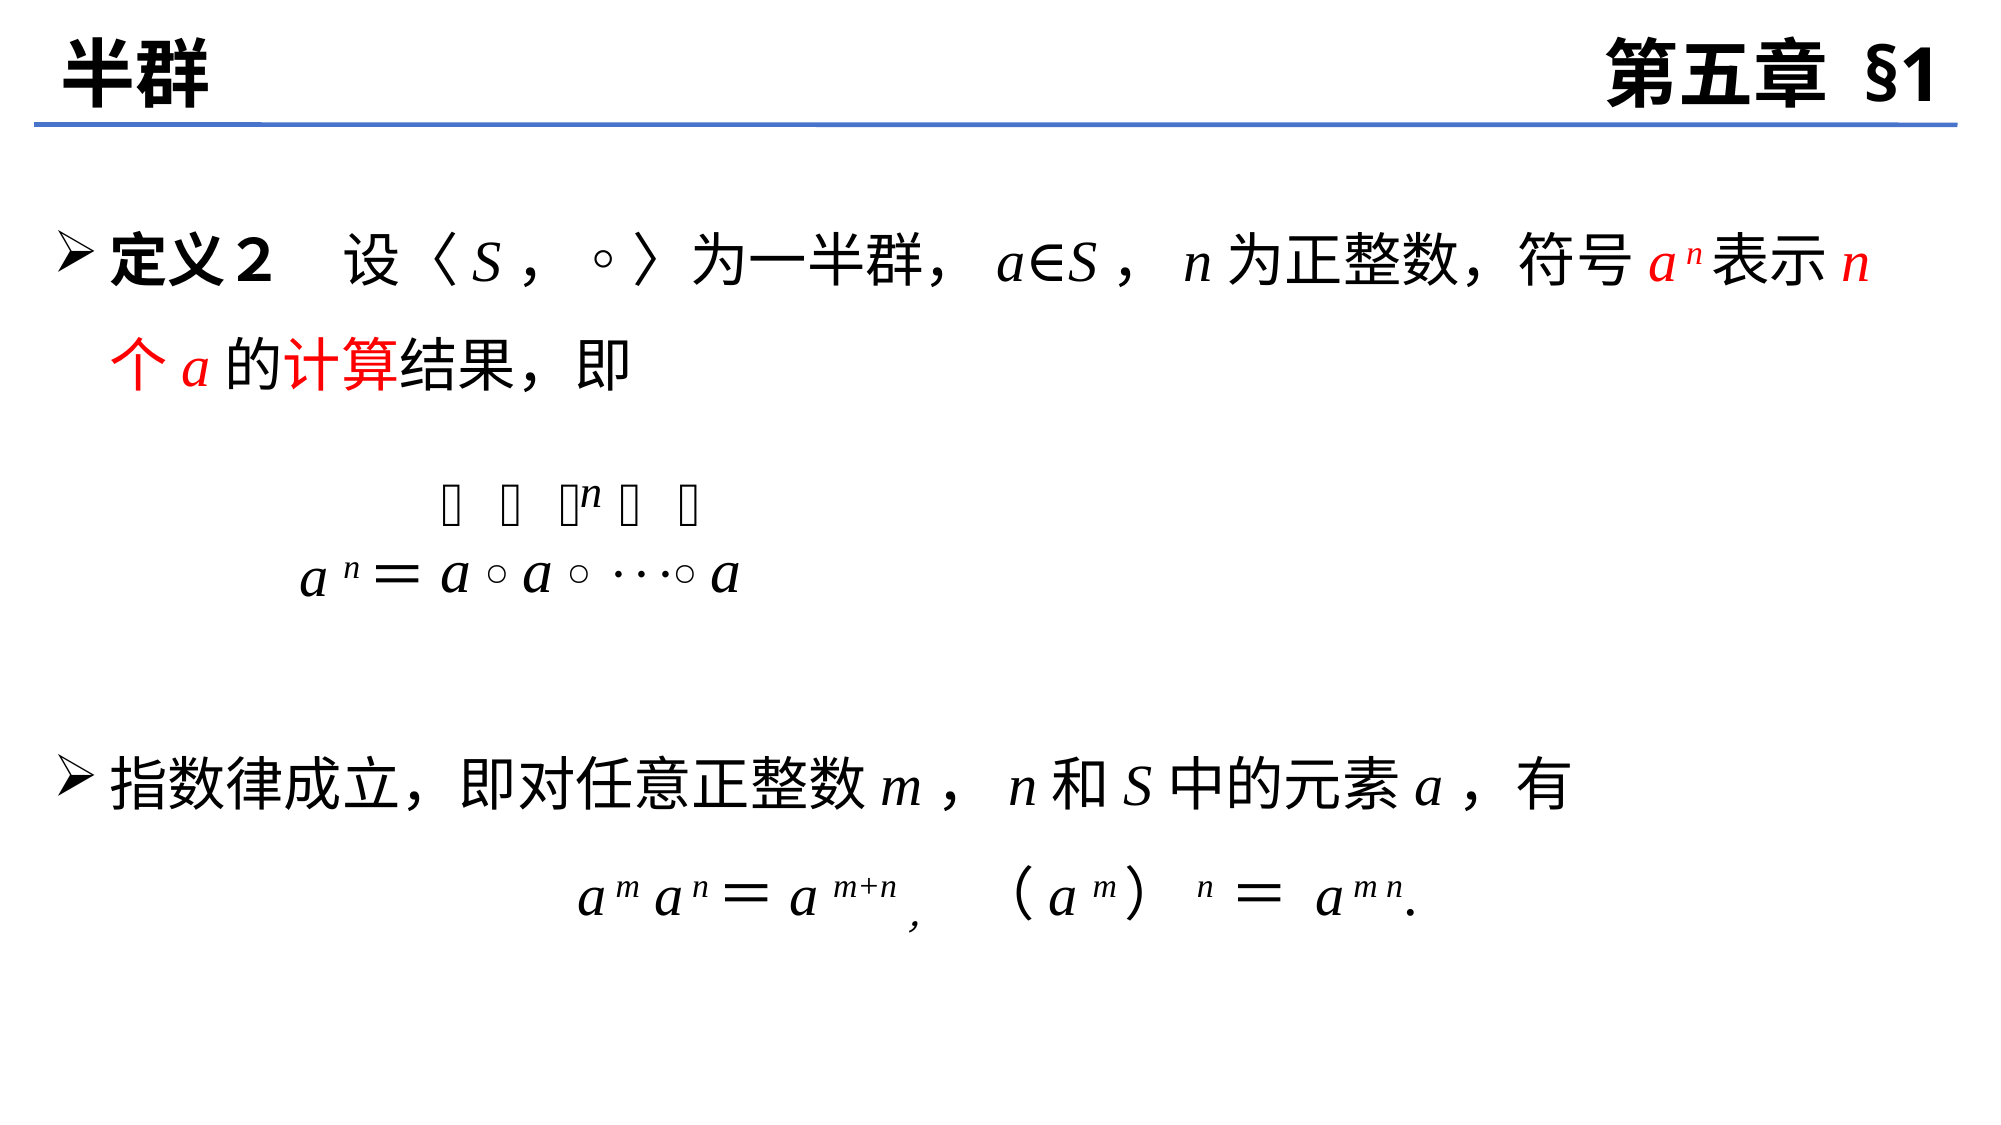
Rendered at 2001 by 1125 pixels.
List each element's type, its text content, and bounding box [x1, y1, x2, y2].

text_box 定义２ 设〈S，◦〉为一半群，a∈S，n为正整数，符号a n表示n个a的计算结果，即 a n＝ 指数律成立，即对任意正整数m，n和S中的元素a，有 a m a n＝a m+n， （a m）n ＝ a m n. [38, 181, 1958, 987]
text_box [429, 456, 756, 610]
text_box 第五章 §1 [1576, 19, 1958, 124]
text_box 半群 [46, 18, 662, 124]
